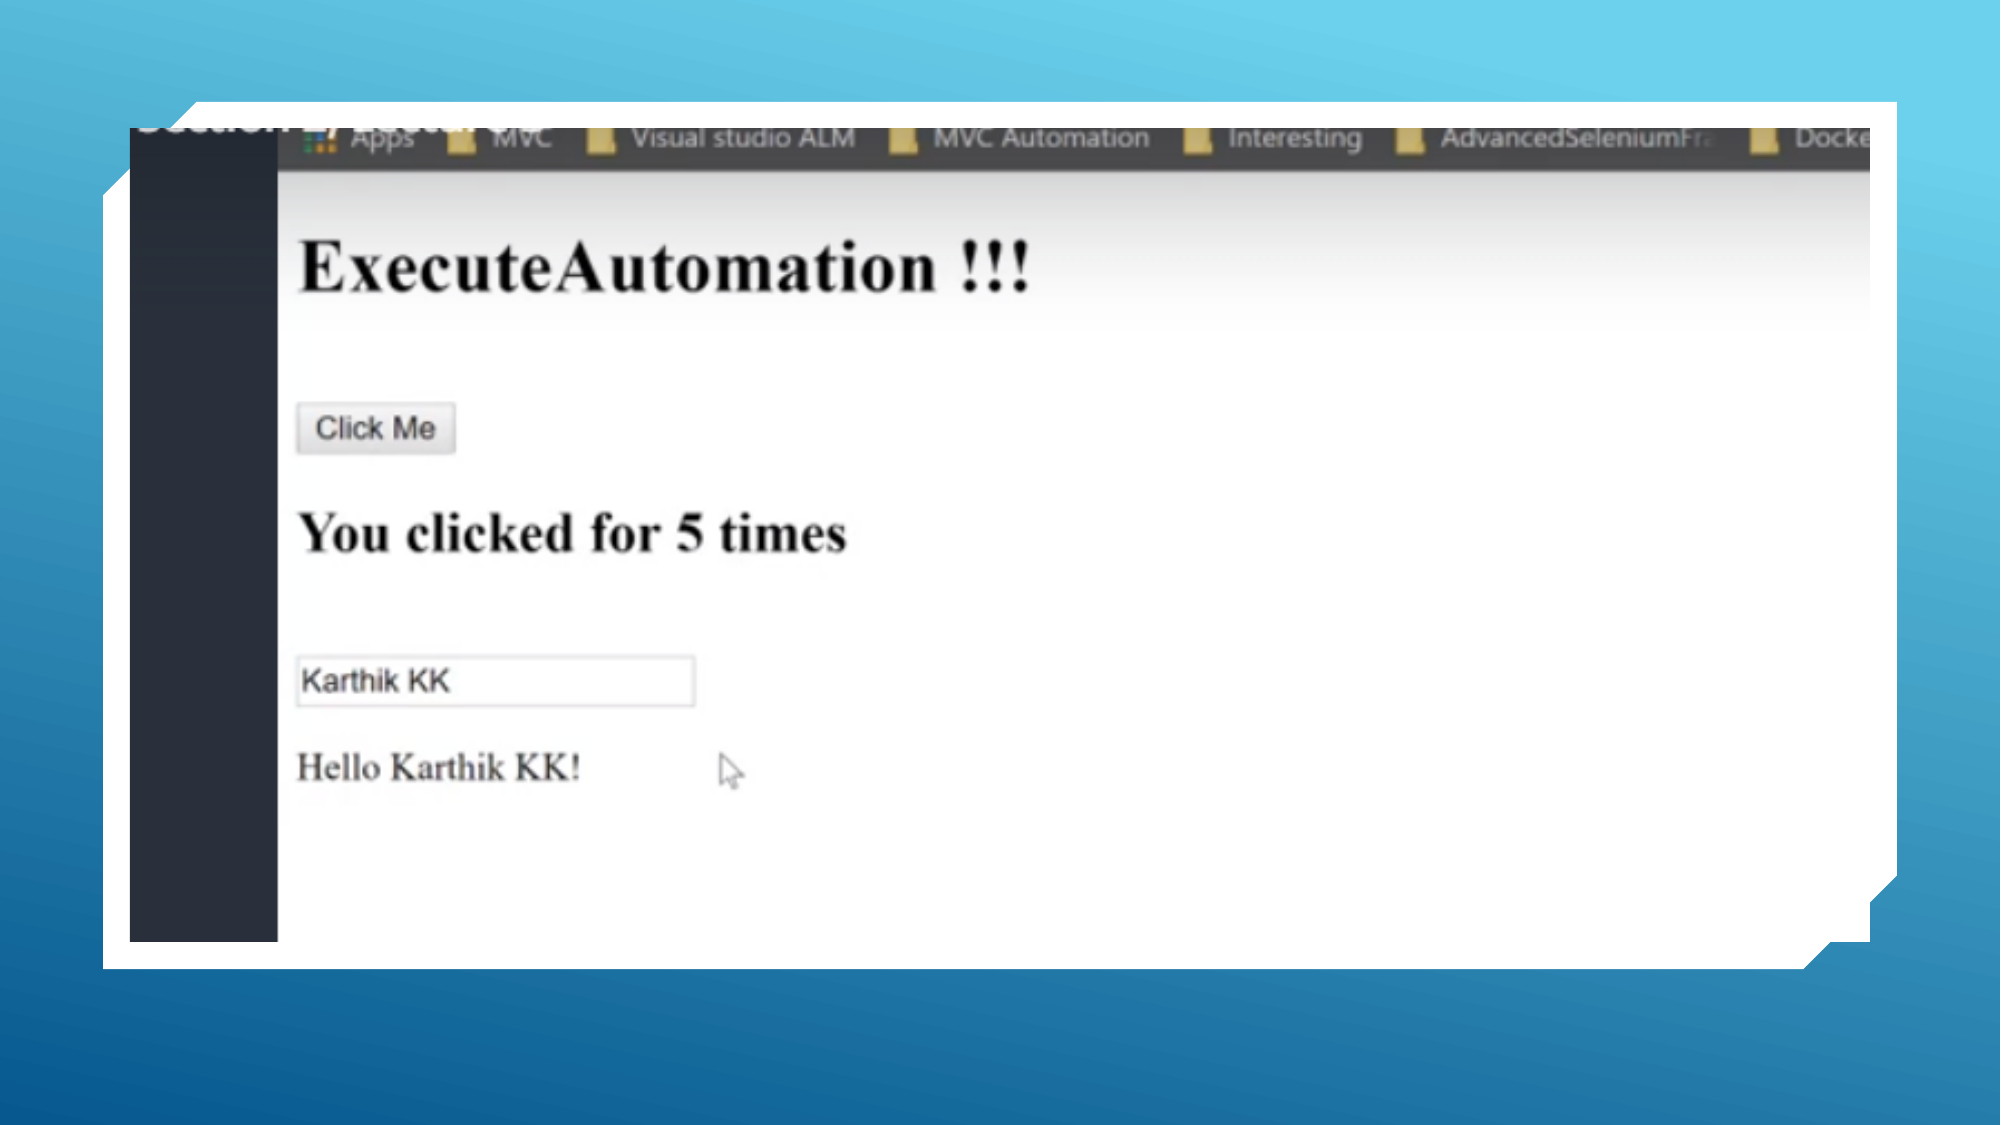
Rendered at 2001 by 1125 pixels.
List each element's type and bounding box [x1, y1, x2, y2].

text_box [168, 100, 1899, 485]
text_box [1510, 485, 2000, 1013]
text_box [0, 0, 2000, 1125]
text_box [101, 167, 1510, 971]
list [129, 128, 1871, 943]
